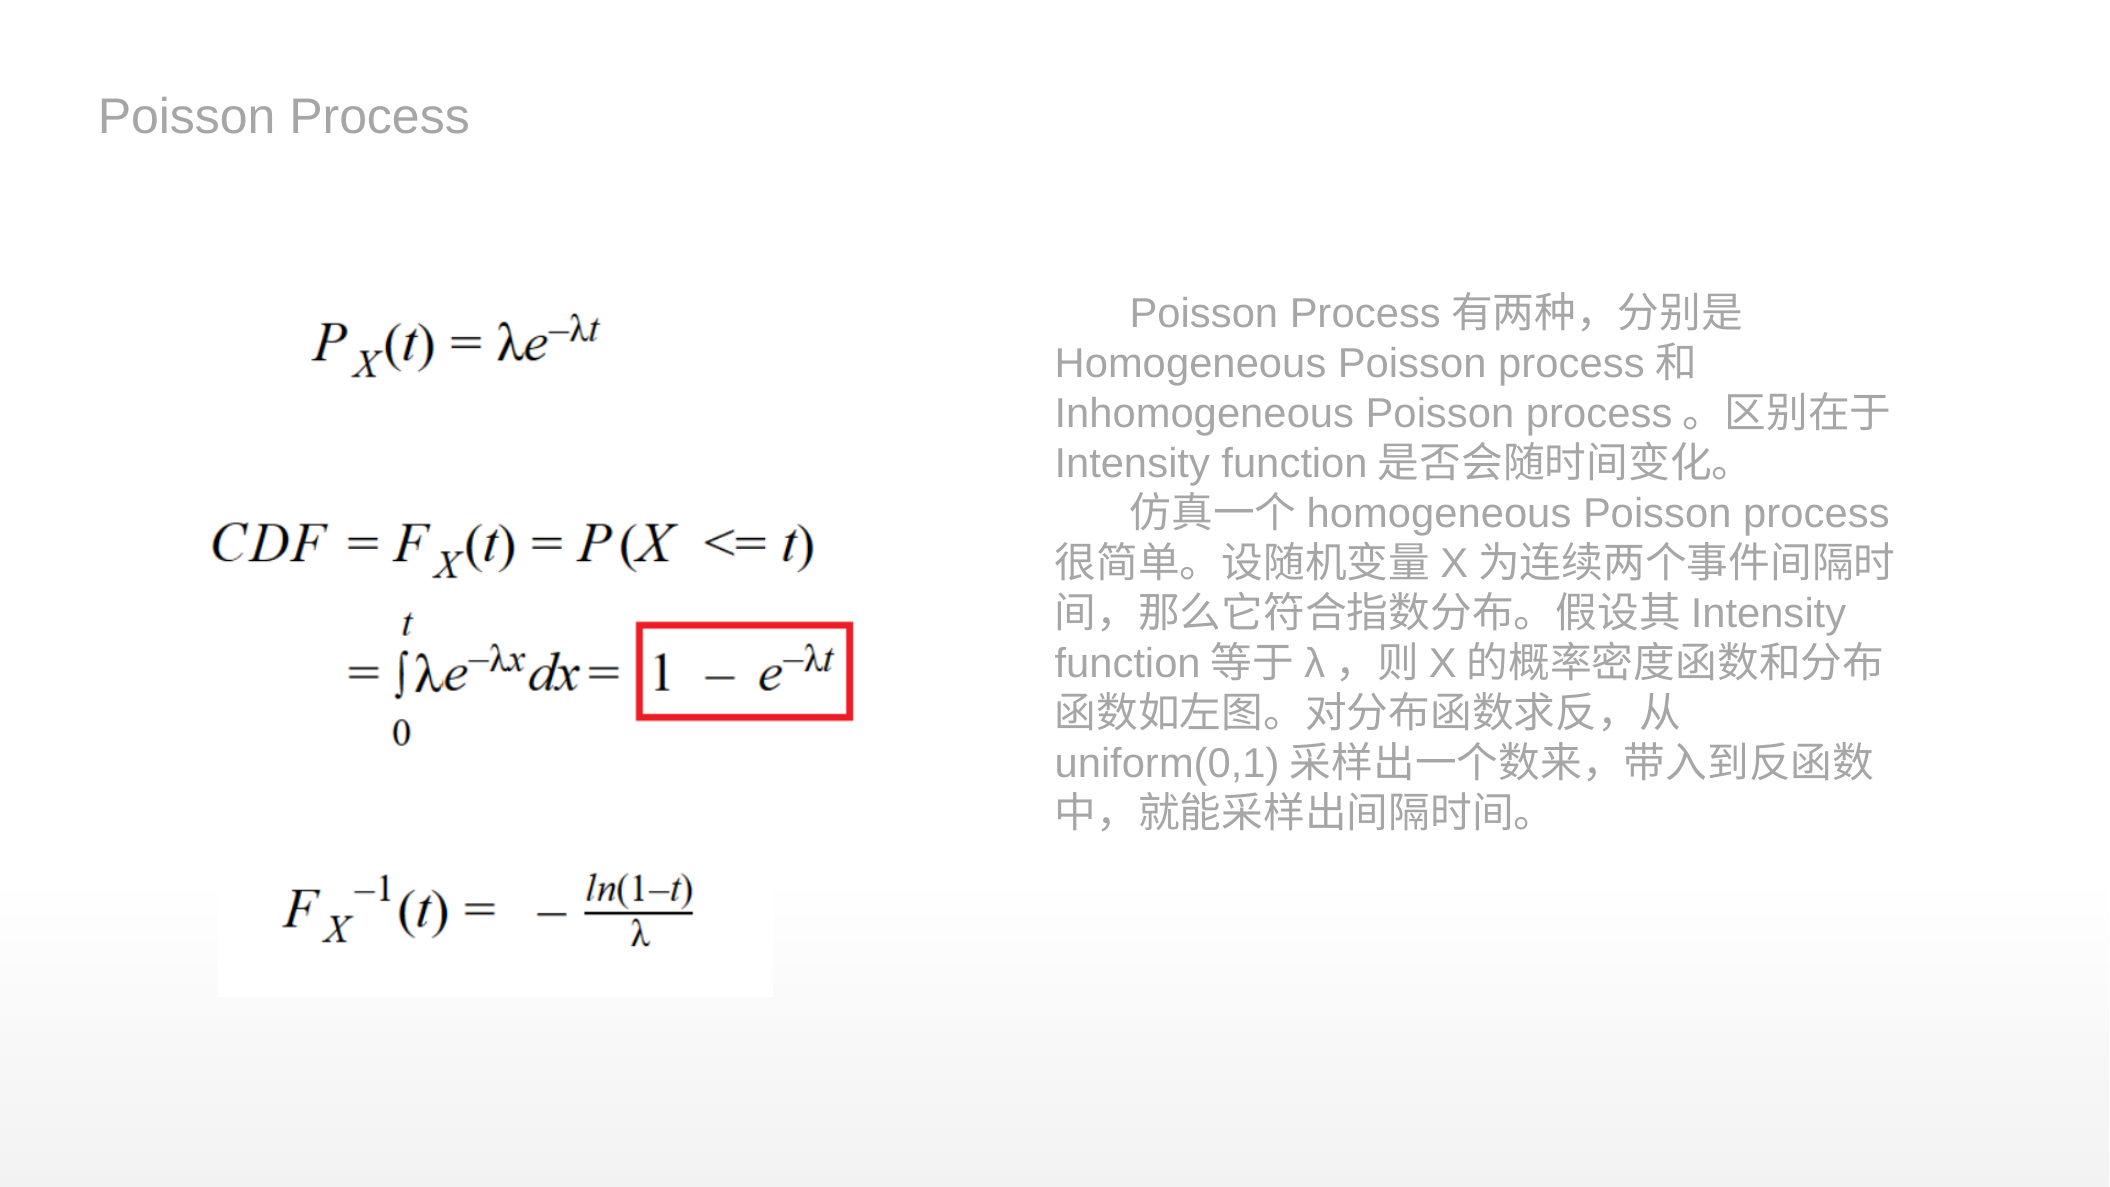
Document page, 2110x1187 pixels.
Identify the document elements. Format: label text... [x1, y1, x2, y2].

text_box Poisson Process [97, 83, 1055, 144]
text_box Poisson Process有两种，分别是Homogeneous Poisson process和Inhomogeneous Poisson process。区别在于Intensity function是否会随时间变化。 仿真一个homogeneous Poisson process很简单。设随机变量X为连续两个事件间隔时间，那么它符合指数分布。假设其Intensity function等于λ，则X的概率密度函数和分布函数如左图。对分布函数求反，从uniform(0,1)采样出一个数来，带入到反函数中，就能采样出间隔时间。 [1054, 286, 1906, 937]
picture [145, 213, 866, 997]
